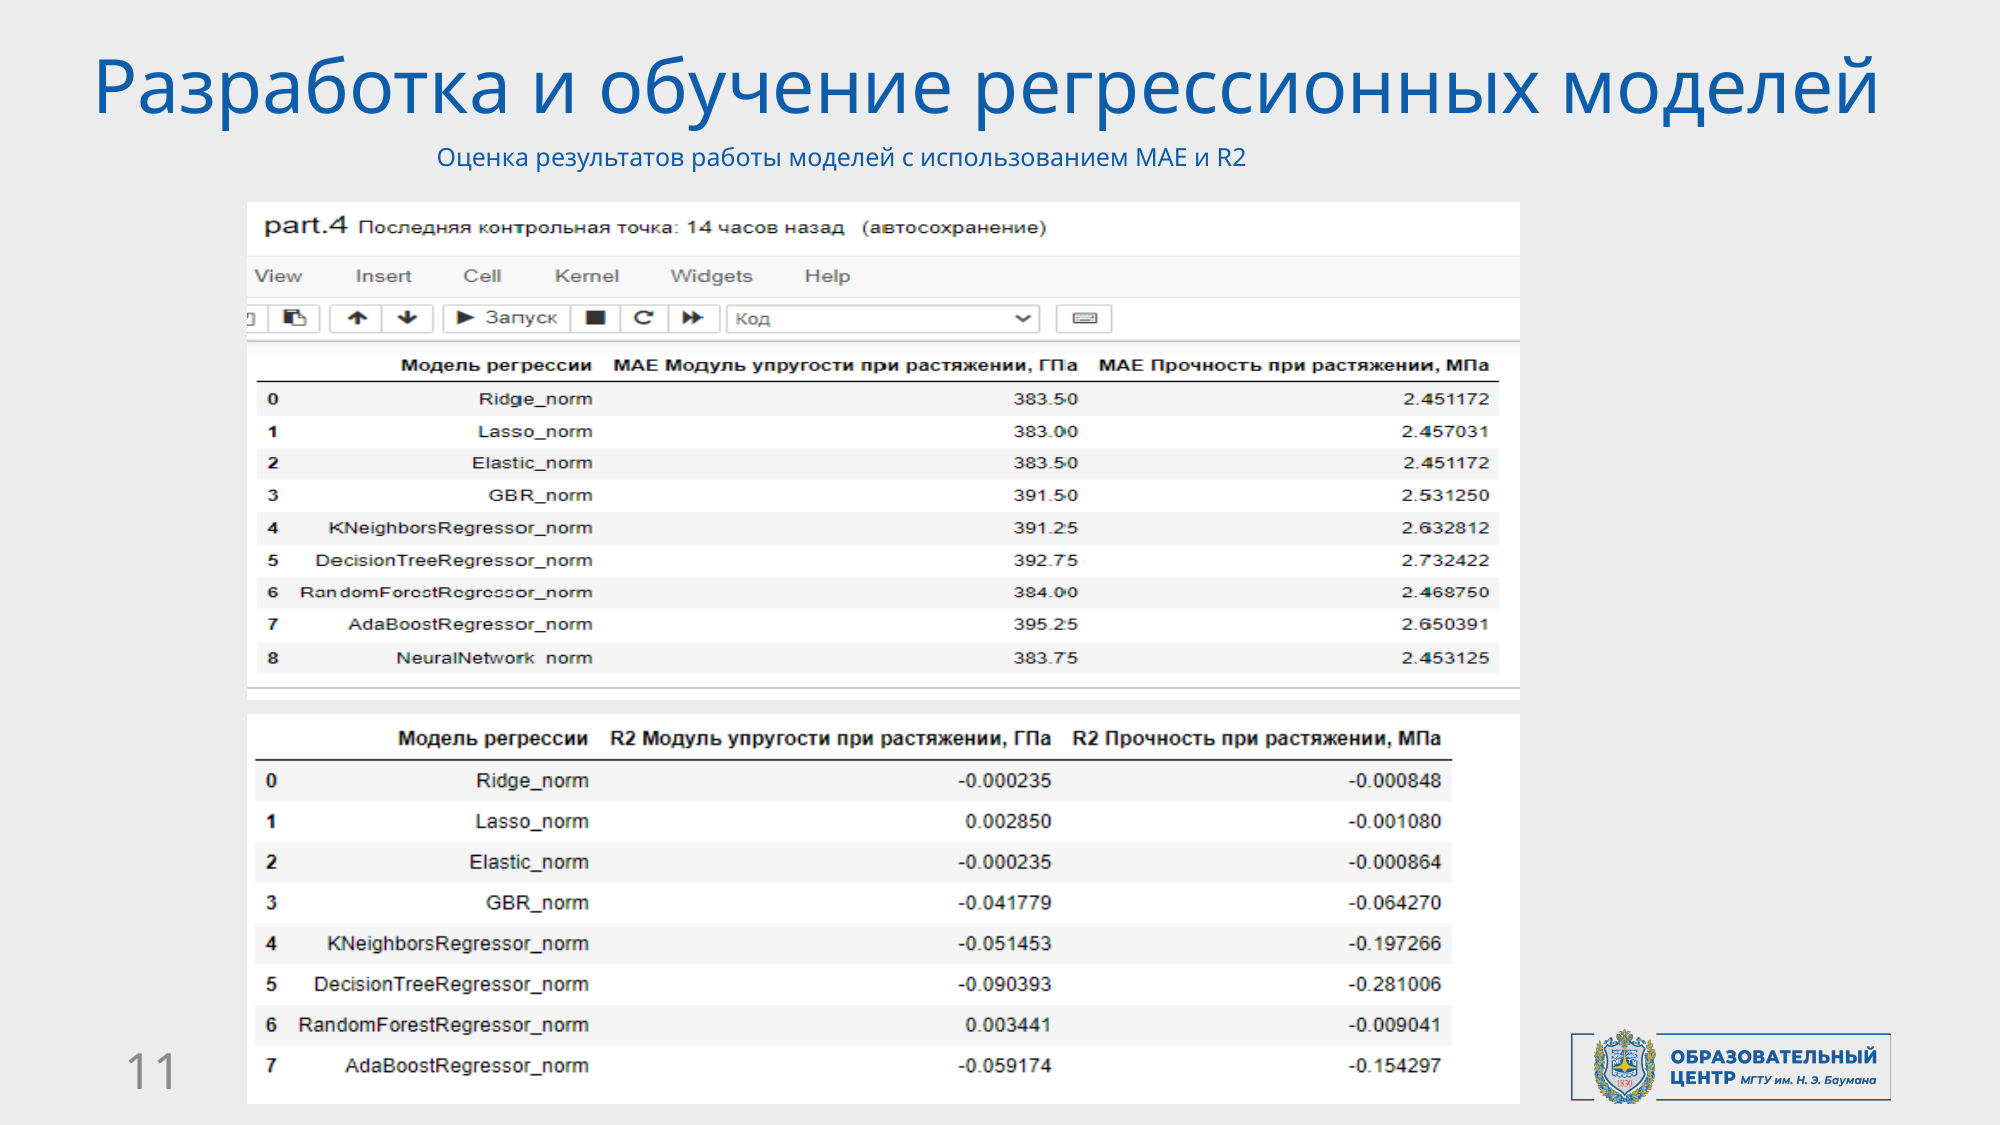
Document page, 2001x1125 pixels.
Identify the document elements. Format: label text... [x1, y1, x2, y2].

title Разработка и обучение регрессионных моделей [66, 21, 1929, 158]
picture [246, 202, 1520, 700]
picture [246, 713, 1520, 1104]
list Оценка результатов работы моделей с использованием MAE и R2 [109, 137, 1972, 203]
picture [1571, 1029, 1891, 1104]
slide_number ‹#› [109, 1043, 241, 1104]
